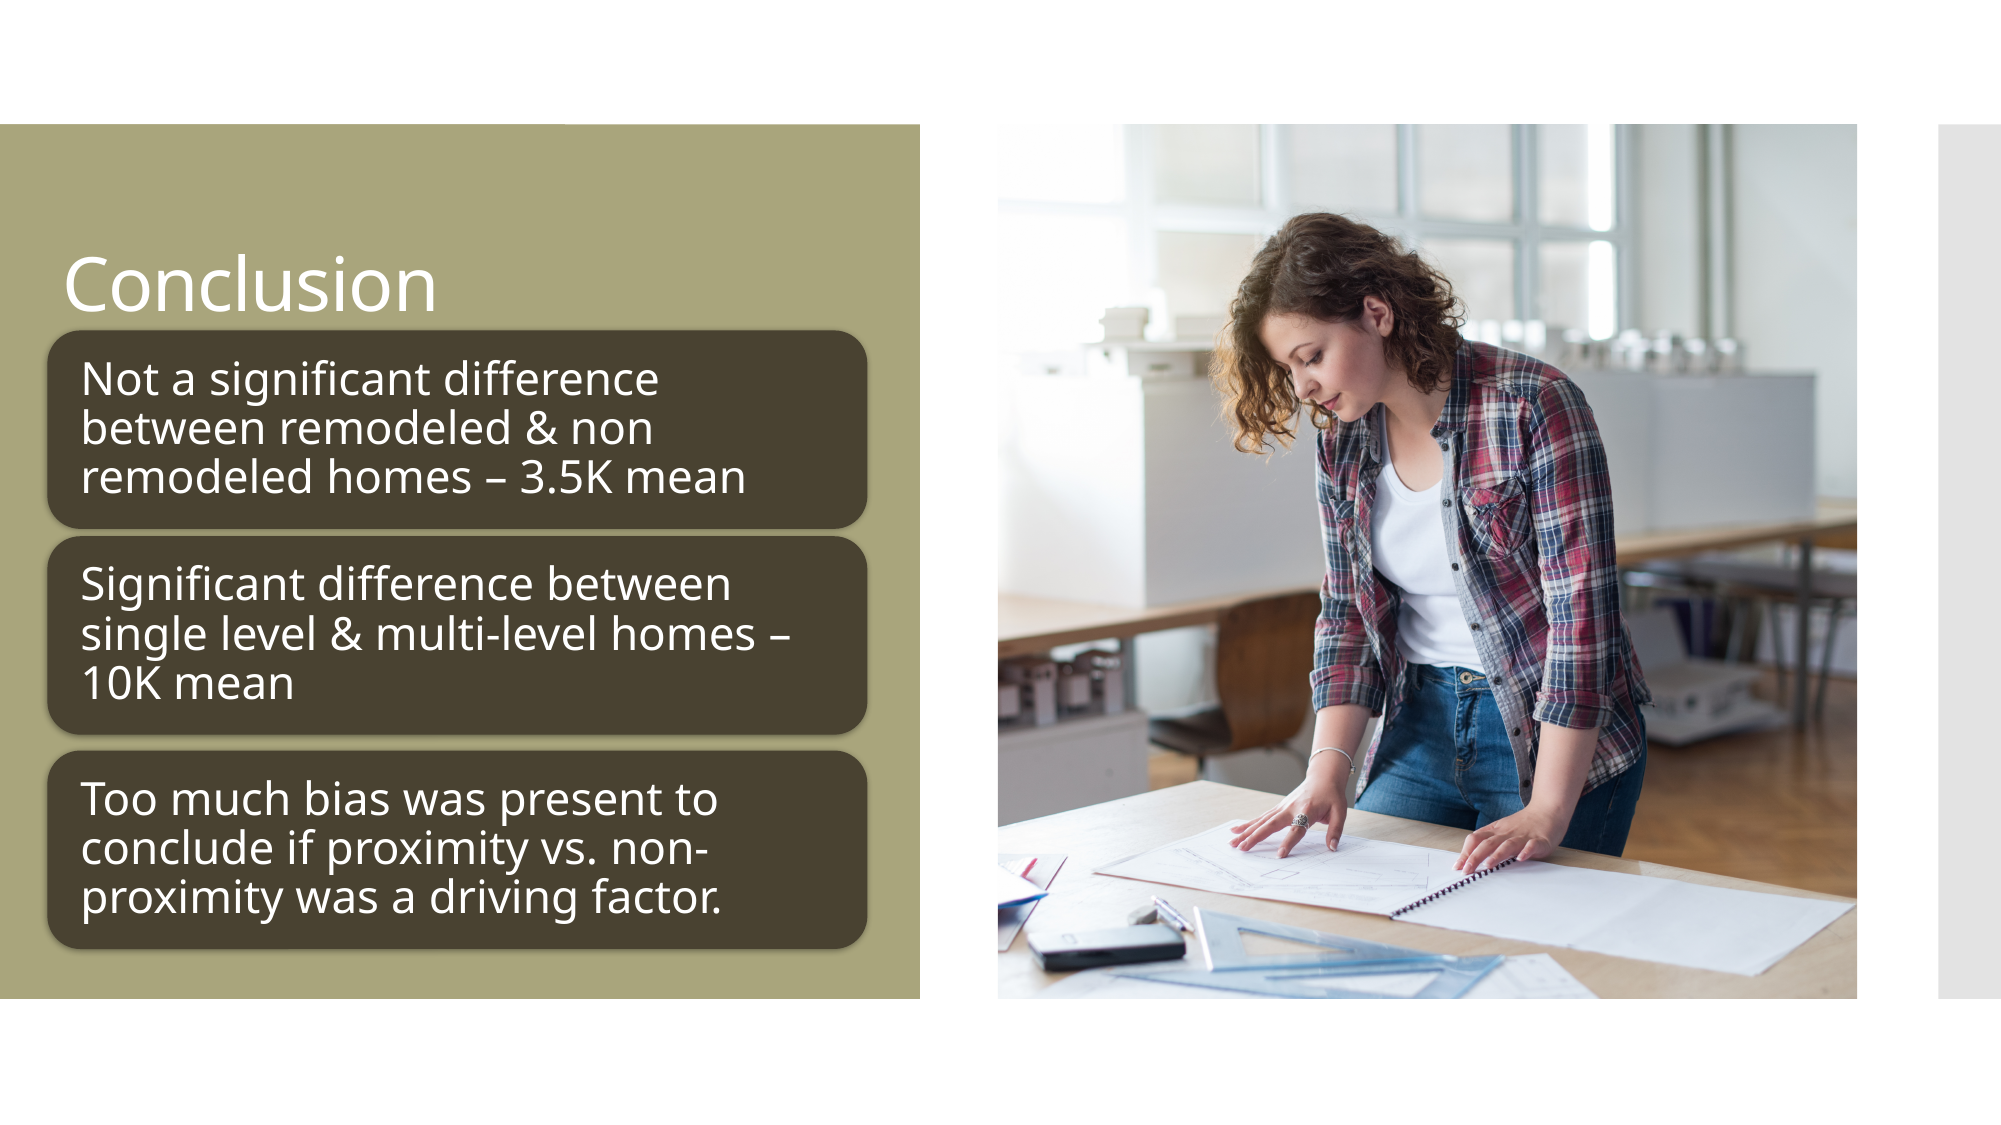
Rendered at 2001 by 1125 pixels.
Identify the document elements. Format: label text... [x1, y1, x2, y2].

picture [997, 124, 1858, 1000]
text_box [0, 124, 921, 1000]
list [47, 330, 868, 950]
title Conclusion [47, 184, 868, 330]
